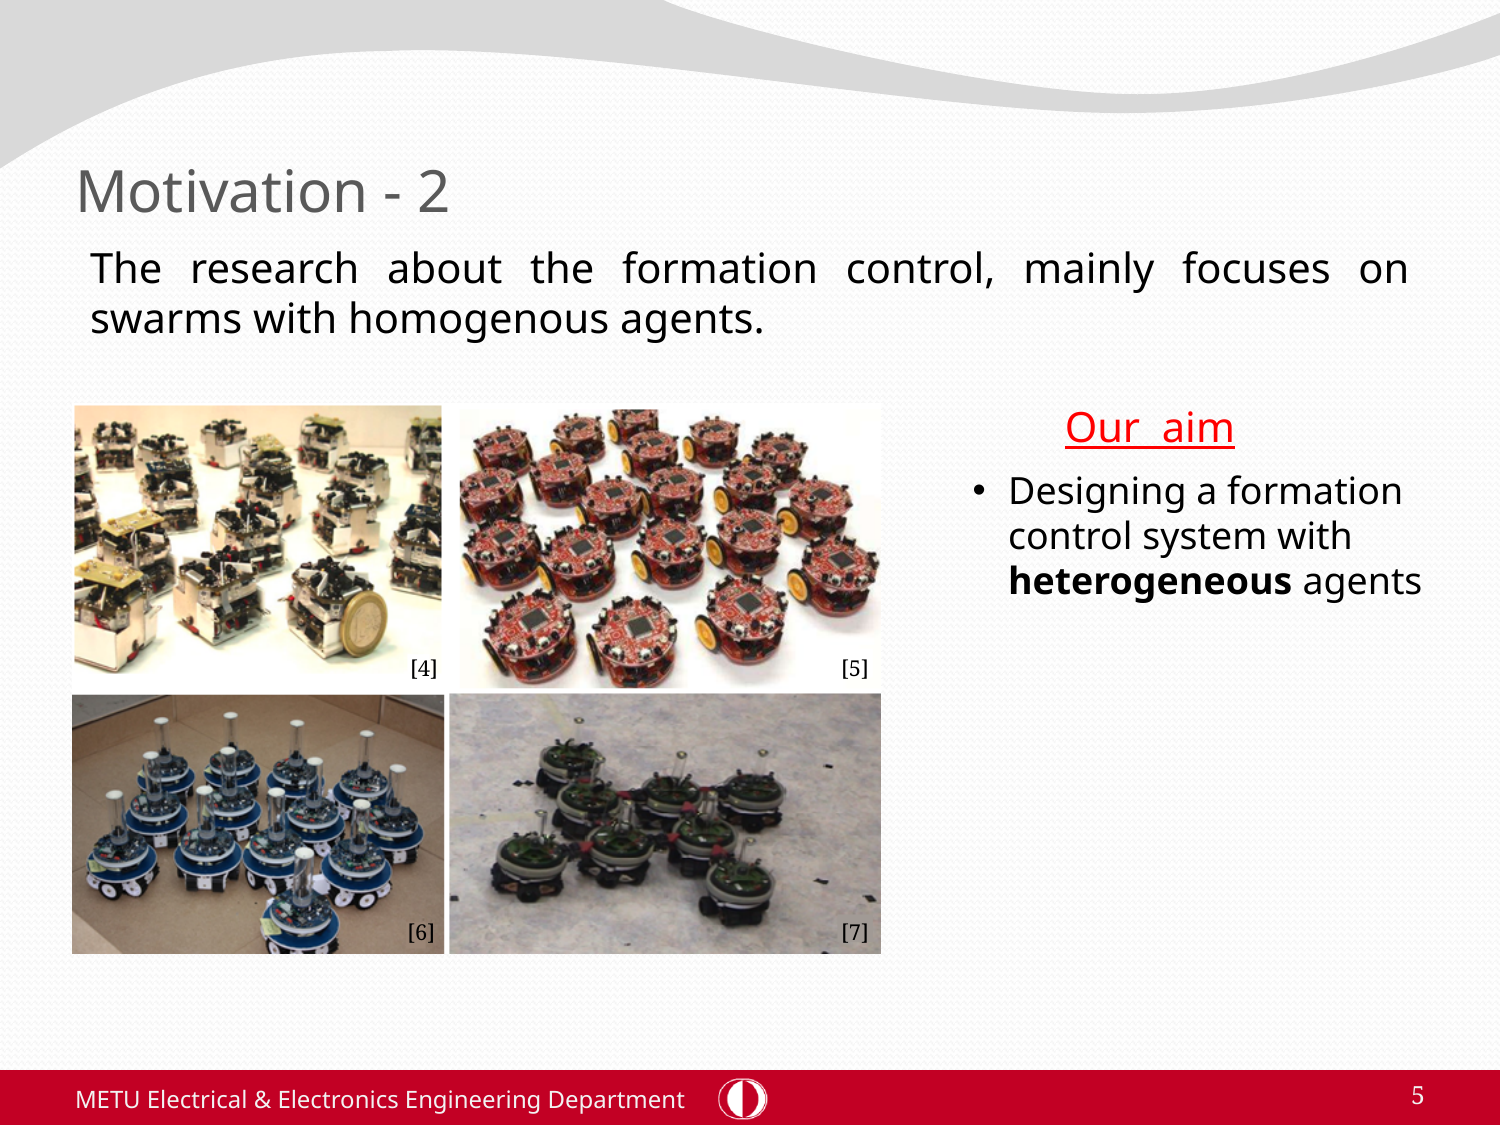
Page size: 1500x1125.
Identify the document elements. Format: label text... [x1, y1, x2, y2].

picture [713, 1078, 781, 1122]
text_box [71, 402, 884, 955]
slide_number METU Electrical & Electronics Engineering Department [75, 1070, 732, 1114]
list The research about the formation control, mainly focuses on swarms with homogenous agents. [75, 234, 1425, 1053]
text_box Our aim [1050, 393, 1251, 459]
text_box Local Trilateration Calculates the positions of the second type agents using position beacons as their direct neighbors. [75, 405, 890, 968]
title Motivation - 2 [75, 55, 1425, 224]
slide_number 5 [1330, 1070, 1425, 1114]
text_box Designing a formation control system with heterogeneous agents [957, 459, 1443, 610]
